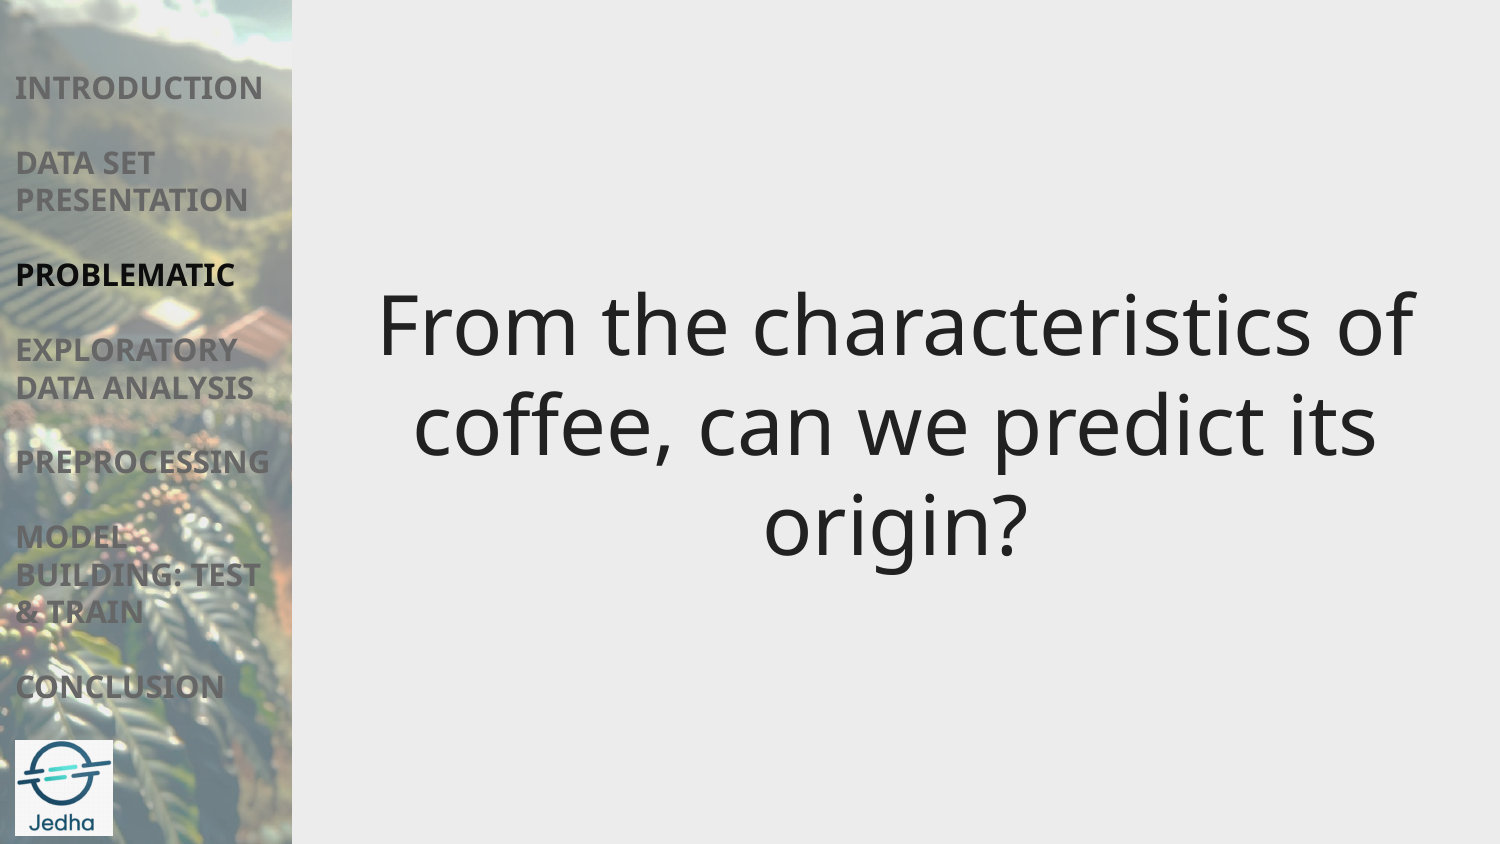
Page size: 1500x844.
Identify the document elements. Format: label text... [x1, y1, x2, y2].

picture [0, 0, 292, 844]
text_box From the characteristics of coffee, can we predict its origin? [293, 0, 1500, 844]
